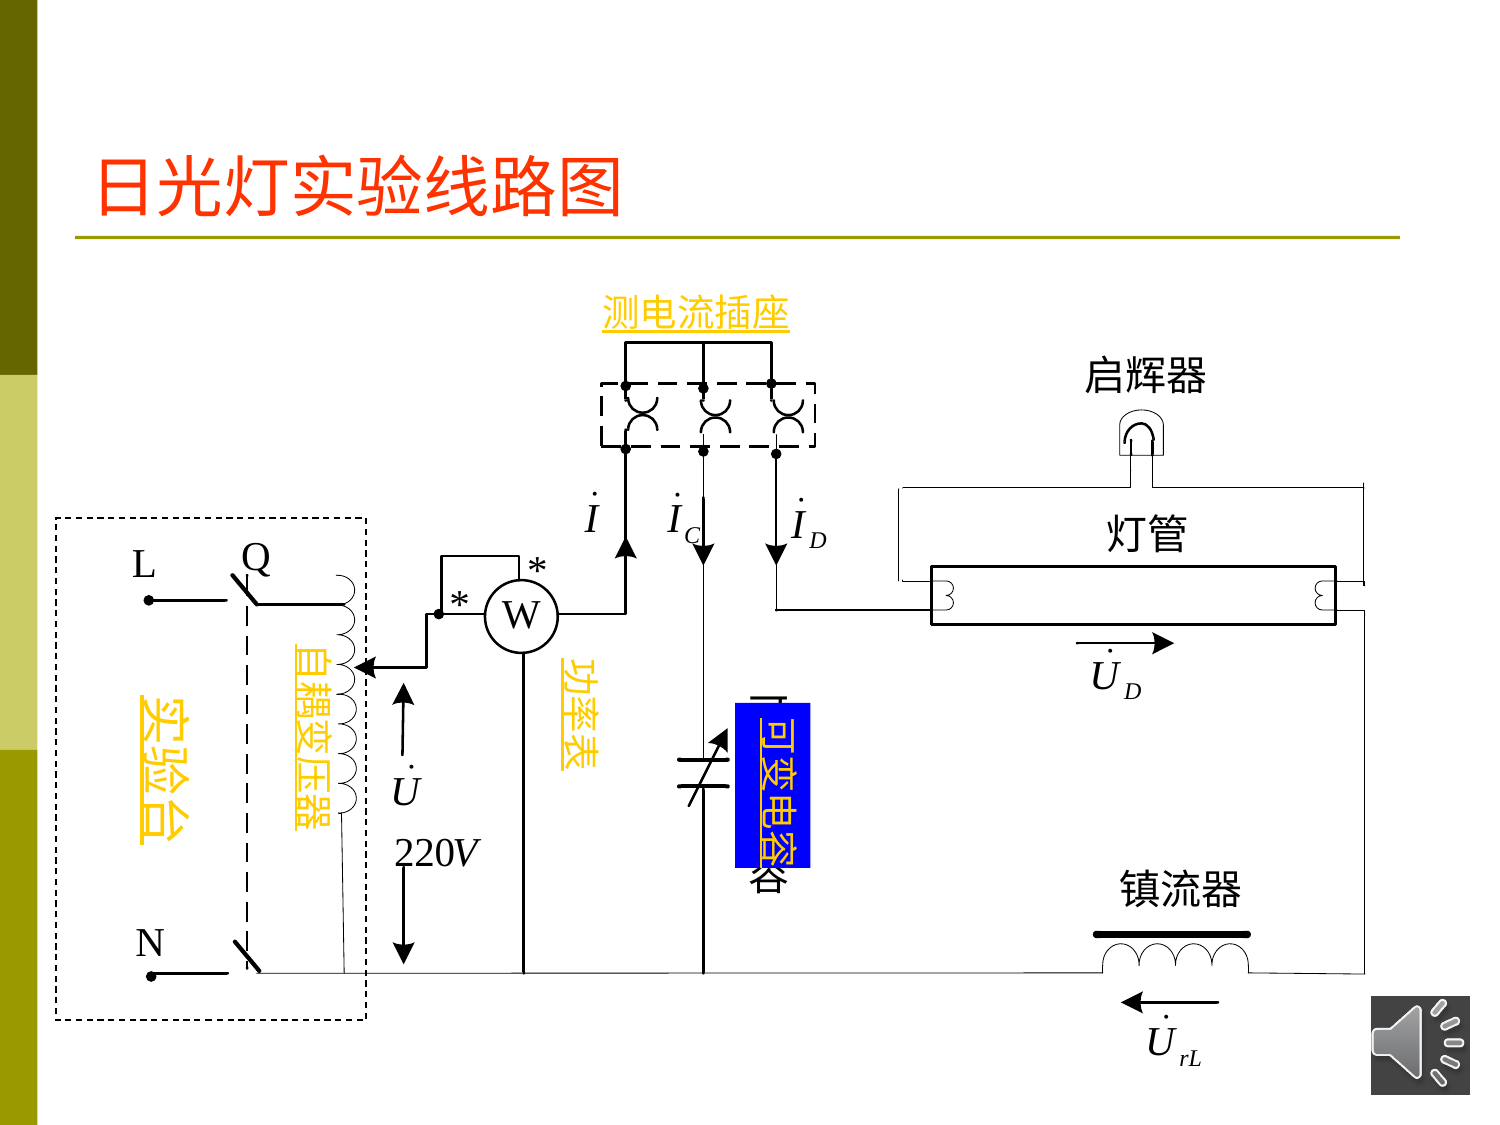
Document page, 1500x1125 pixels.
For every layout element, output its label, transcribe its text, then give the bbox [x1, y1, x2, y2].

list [77, 335, 1394, 1080]
title 日光灯实验线路图 [75, 45, 1425, 233]
picture [1370, 995, 1471, 1096]
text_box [55, 281, 811, 1021]
